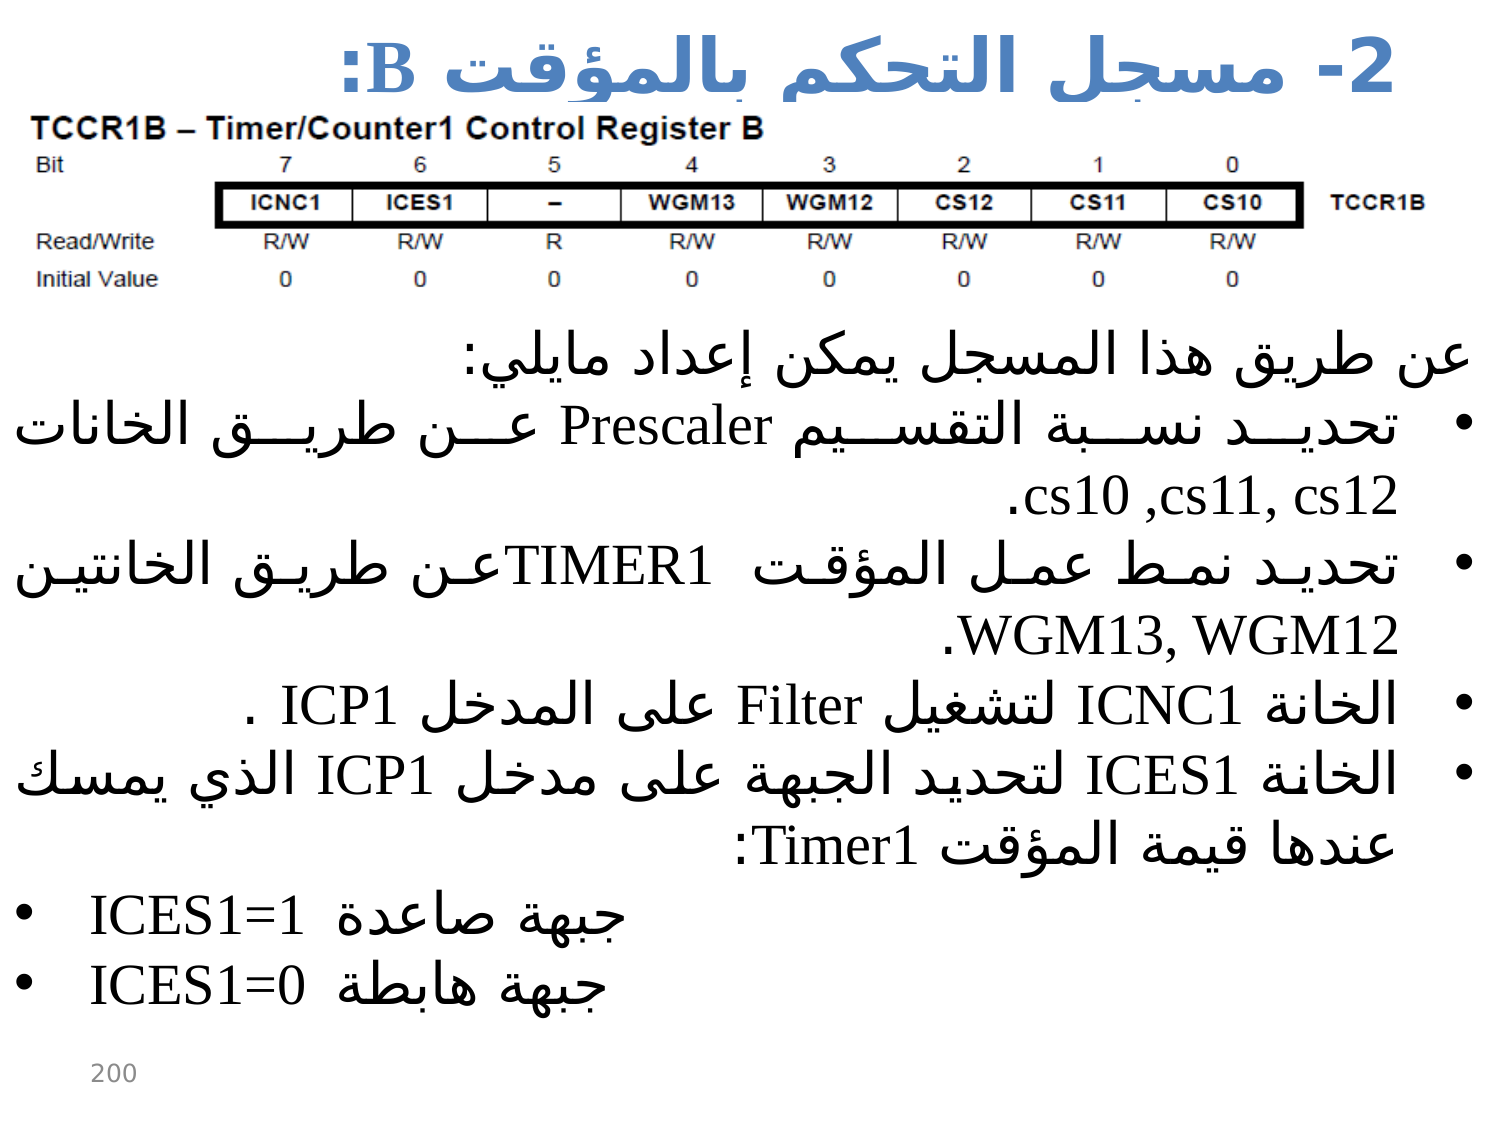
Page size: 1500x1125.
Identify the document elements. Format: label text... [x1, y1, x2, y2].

text_box عن طريق هذا المسجل يمكن إعداد مايلي: تحديد نسبة التقسيم Prescaler عن طريق الخانات cs10 ,cs11, cs12. تحديد نمط عمل المؤقت TIMER1عن طريق الخانتين WGM13, WGM12. الخانة ICNC1 لتشغيل Filter على المدخل ICP1 . الخانة ICES1 لتحديد الجبهة على مدخل ICP1 الذي يمسك عندها قيمة المؤقت Timer1: ICES1=1 جبهة صاعدة ICES1=0 جبهة هابطة [0, 308, 1490, 1024]
slide_number 200 [75, 1042, 425, 1103]
text_box 2- مسجل التحكم بالمؤقت B: [108, 10, 1414, 100]
picture [30, 102, 1436, 309]
